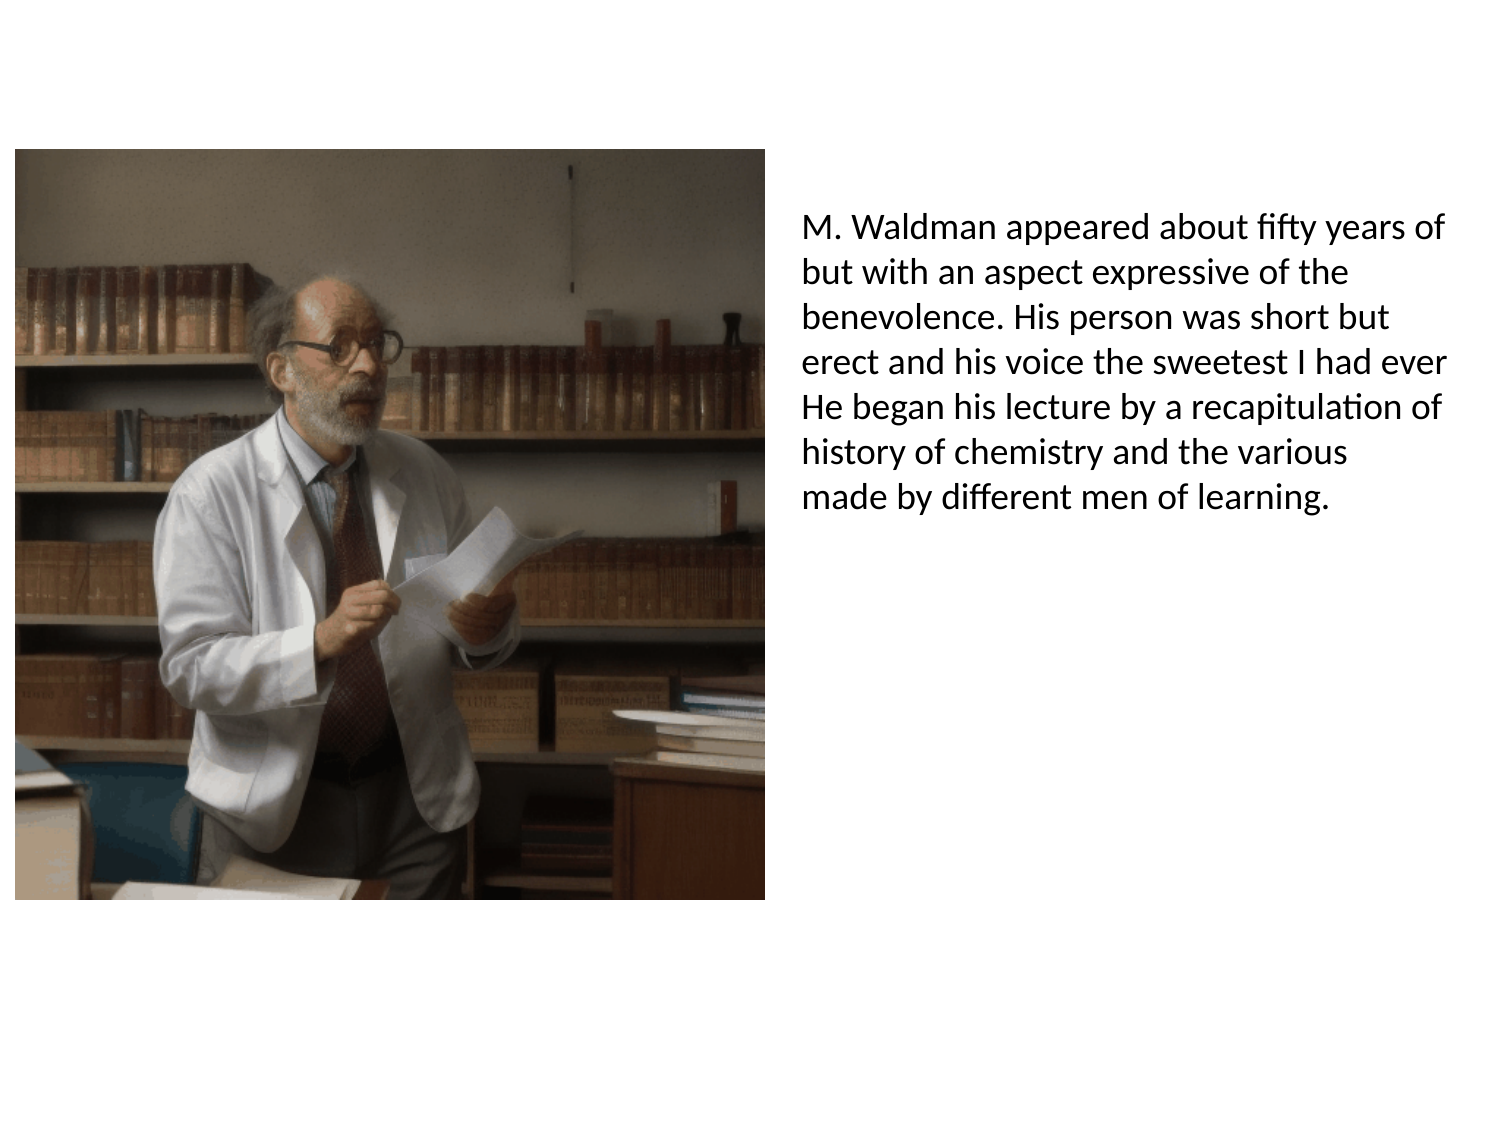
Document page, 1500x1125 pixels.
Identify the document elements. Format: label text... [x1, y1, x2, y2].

picture [14, 149, 766, 901]
text_box M. Waldman appeared about fifty years of but with an aspect expressive of the benevolence. His person was short but erect and his voice the sweetest I had ever He began his lecture by a recapitulation of history of chemistry and the various made by different men of learning. [786, 149, 1464, 525]
